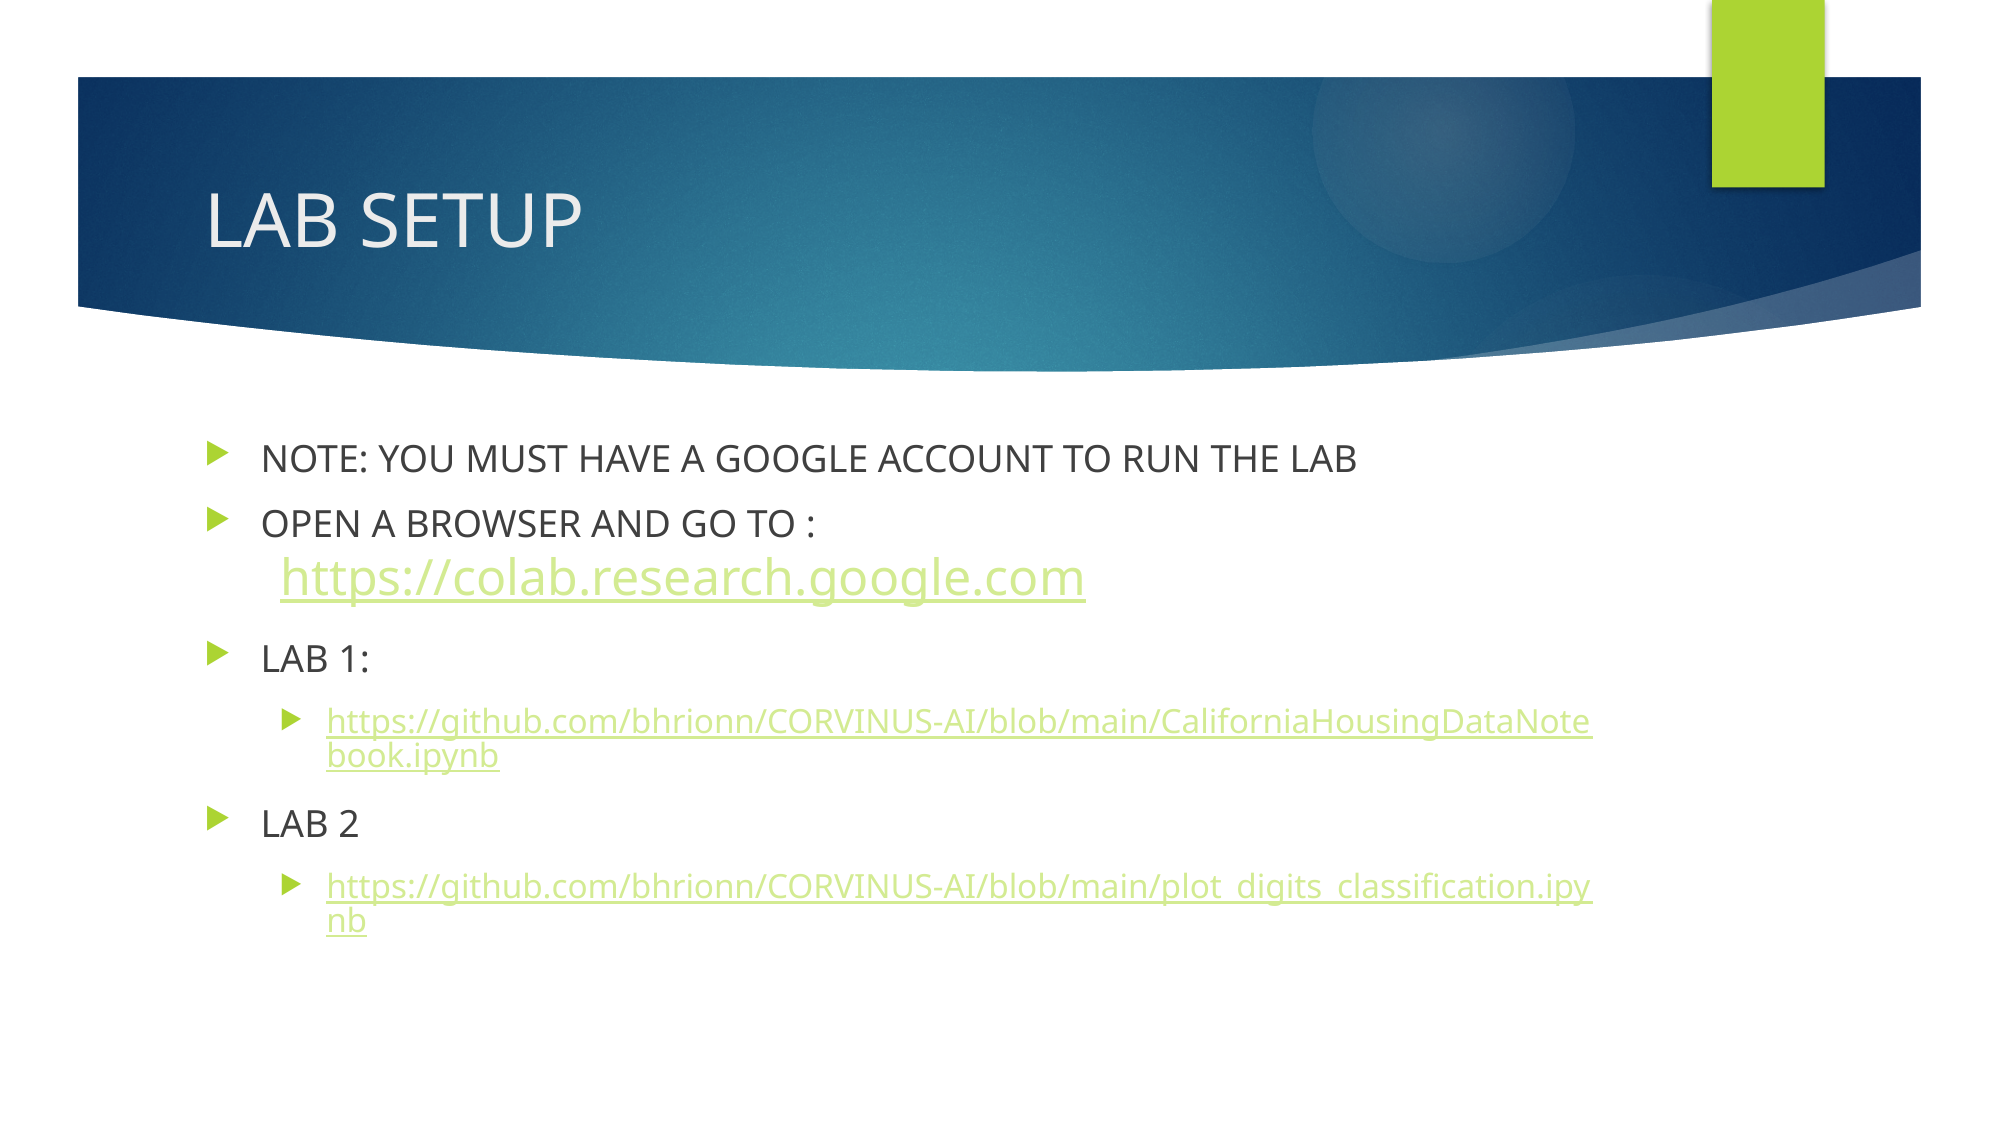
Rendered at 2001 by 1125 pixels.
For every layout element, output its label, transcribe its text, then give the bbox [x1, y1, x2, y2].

title LAB SETUP [189, 159, 1627, 276]
list NOTE: YOU MUST HAVE A GOOGLE ACCOUNT TO RUN THE LAB OPEN A BROWSER AND GO TO : https://colab.research.google.com LAB 1: https://github.com/bhrionn/CORVINUS-AI/blob/main/CaliforniaHousingDataNotebook.ipynb LAB 2 https://github.com/bhrionn/CORVINUS-AI/blob/main/plot_digits_classification.ipynb [189, 427, 1627, 988]
